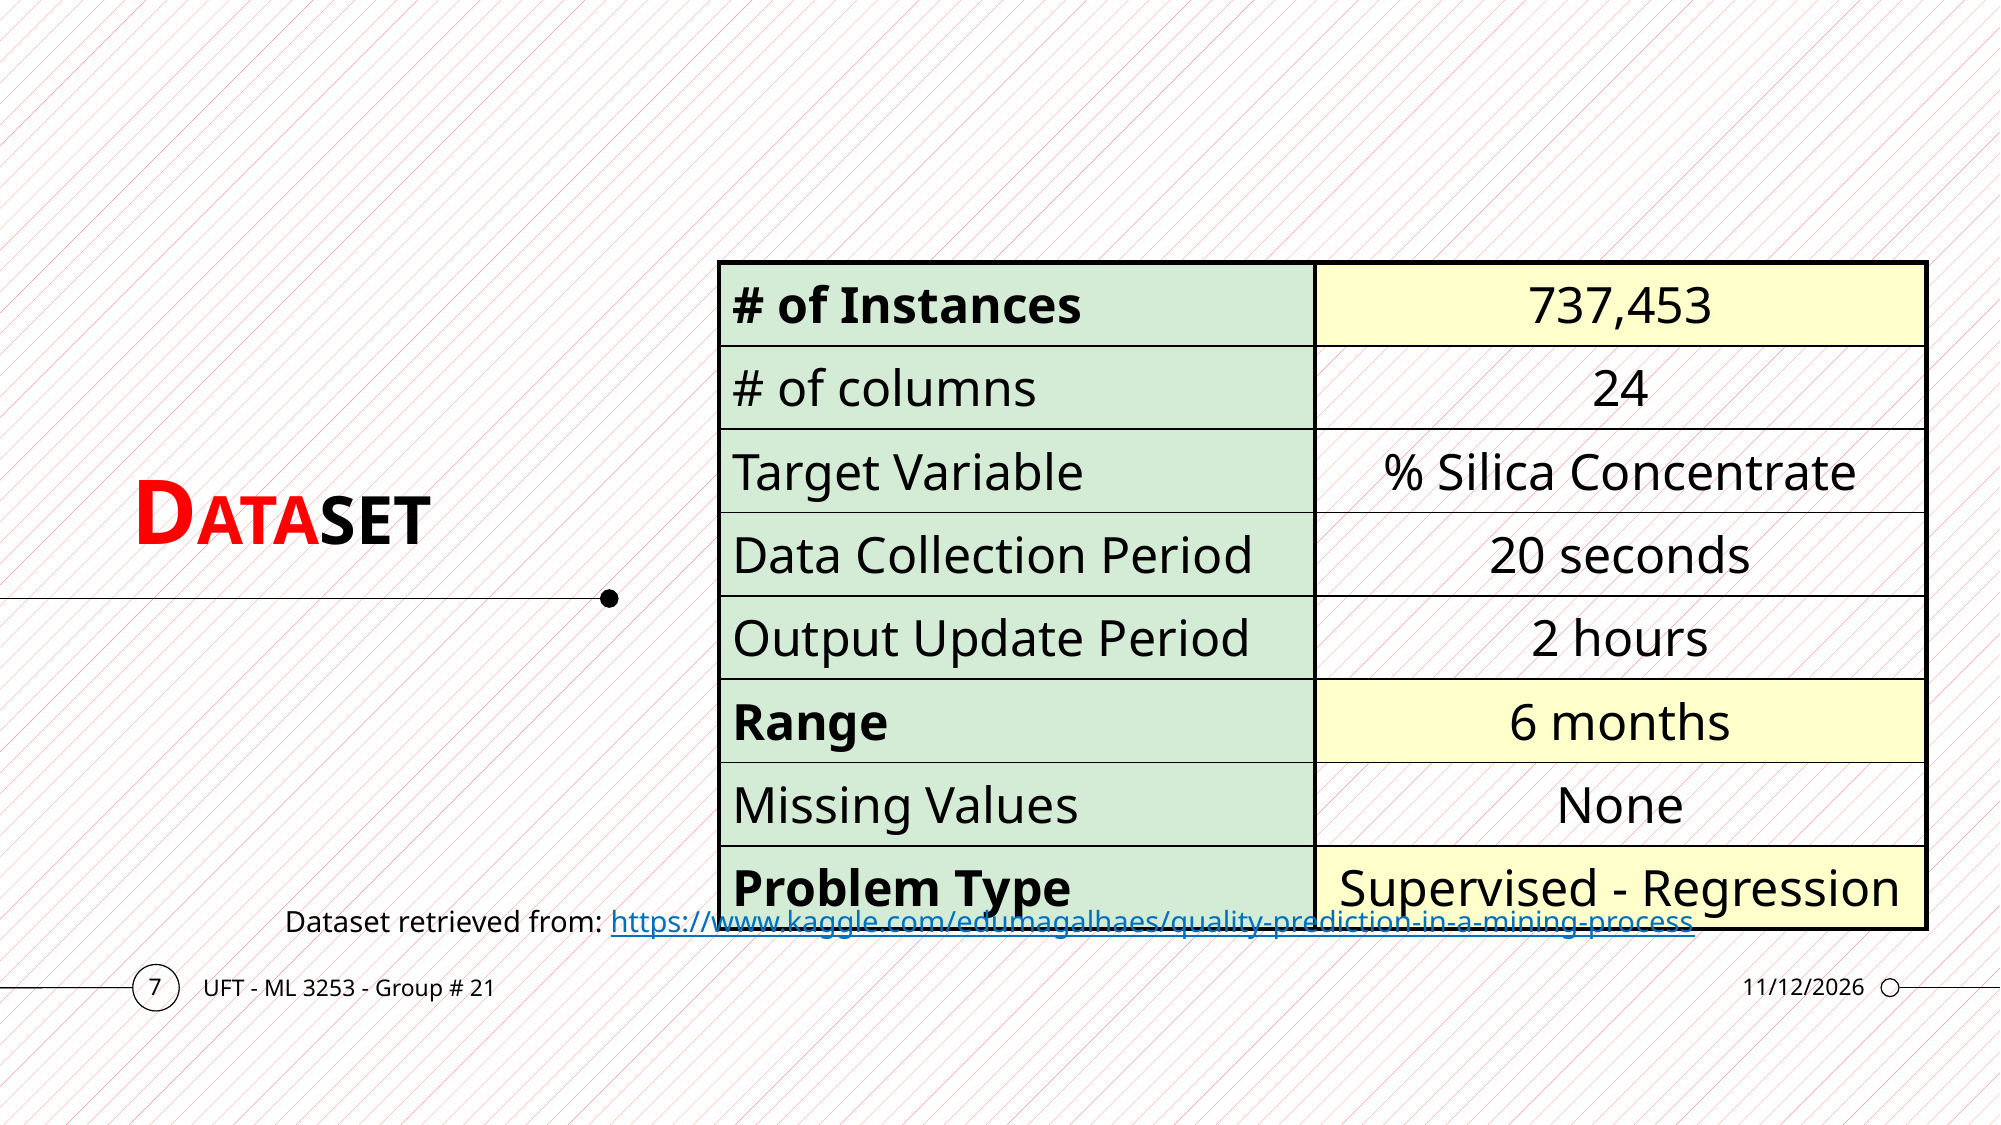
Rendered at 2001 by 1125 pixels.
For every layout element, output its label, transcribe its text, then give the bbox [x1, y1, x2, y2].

table_cell # of columns [721, 347, 1313, 428]
table_cell 20 seconds [1317, 513, 1924, 595]
title DATASET [131, 370, 717, 564]
table_cell 6 months [1317, 680, 1924, 762]
table_cell 24 [1317, 347, 1924, 428]
table_cell Data Collection Period [721, 513, 1313, 595]
table_cell Range [721, 680, 1313, 762]
table_cell Problem Type [721, 847, 1313, 896]
table_cell Supervised - Regression [1317, 847, 1924, 927]
table_header 737,453 [1317, 265, 1924, 345]
table_cell % Silica Concentrate [1317, 430, 1924, 512]
table_cell 2 hours [1317, 597, 1924, 678]
table_cell Missing Values [721, 763, 1313, 845]
table_cell Output Update Period [721, 597, 1313, 678]
table_cell Target Variable [721, 430, 1313, 512]
table_cell None [1317, 763, 1924, 845]
table_header # of Instances [721, 265, 1313, 345]
text_box Dataset retrieved from: https://www.kaggle.com/edumagalhaes/quality-prediction-in-a-mining-process [81, 896, 1906, 951]
